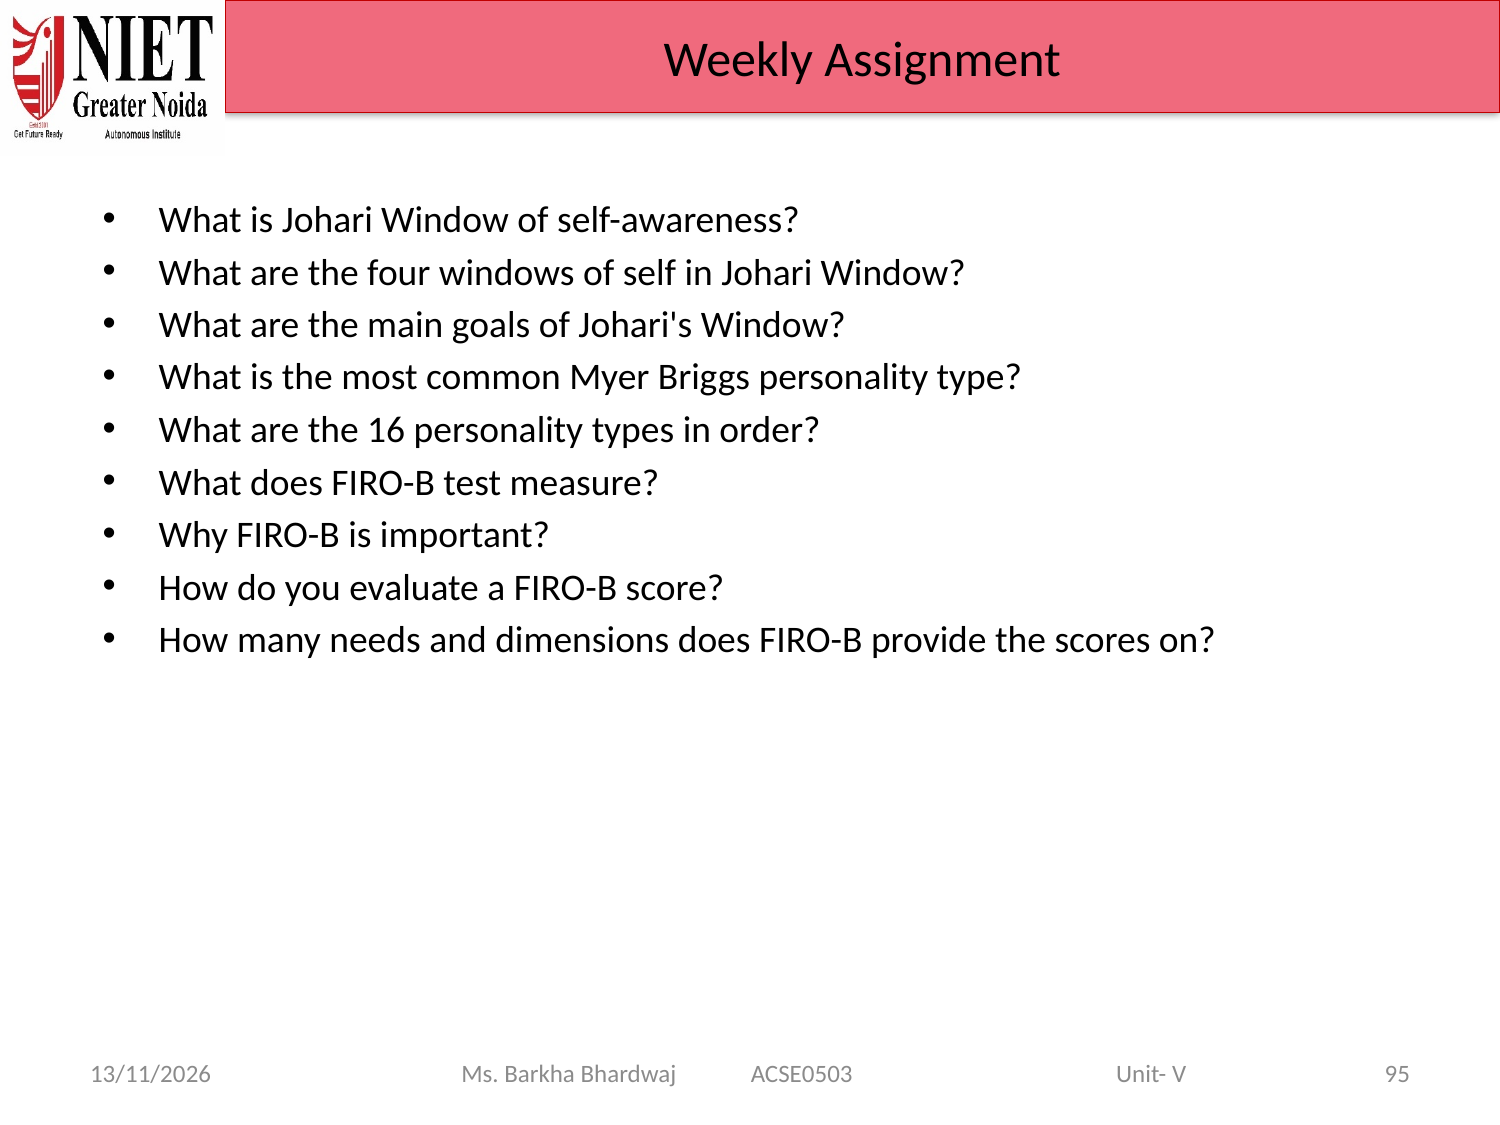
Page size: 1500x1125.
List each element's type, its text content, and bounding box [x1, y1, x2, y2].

list What is Johari Window of self-awareness? What are the four windows of self in Johari Window? What are the main goals of Johari's Window? What is the most common Myer Briggs personality type? What are the 16 personality types in order? What does FIRO-B test measure? Why FIRO-B is important? How do you evaluate a FIRO-B score? How many needs and dimensions does FIRO-B provide the scores on? [87, 187, 1438, 930]
footer Ms. Barkha Bhardwaj ACSE0503 Unit- V [412, 1042, 1238, 1103]
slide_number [75, 1042, 250, 1103]
picture [0, 0, 226, 156]
slide_number 95 [1337, 1042, 1425, 1103]
text_box Weekly Assignment [226, 0, 1500, 113]
